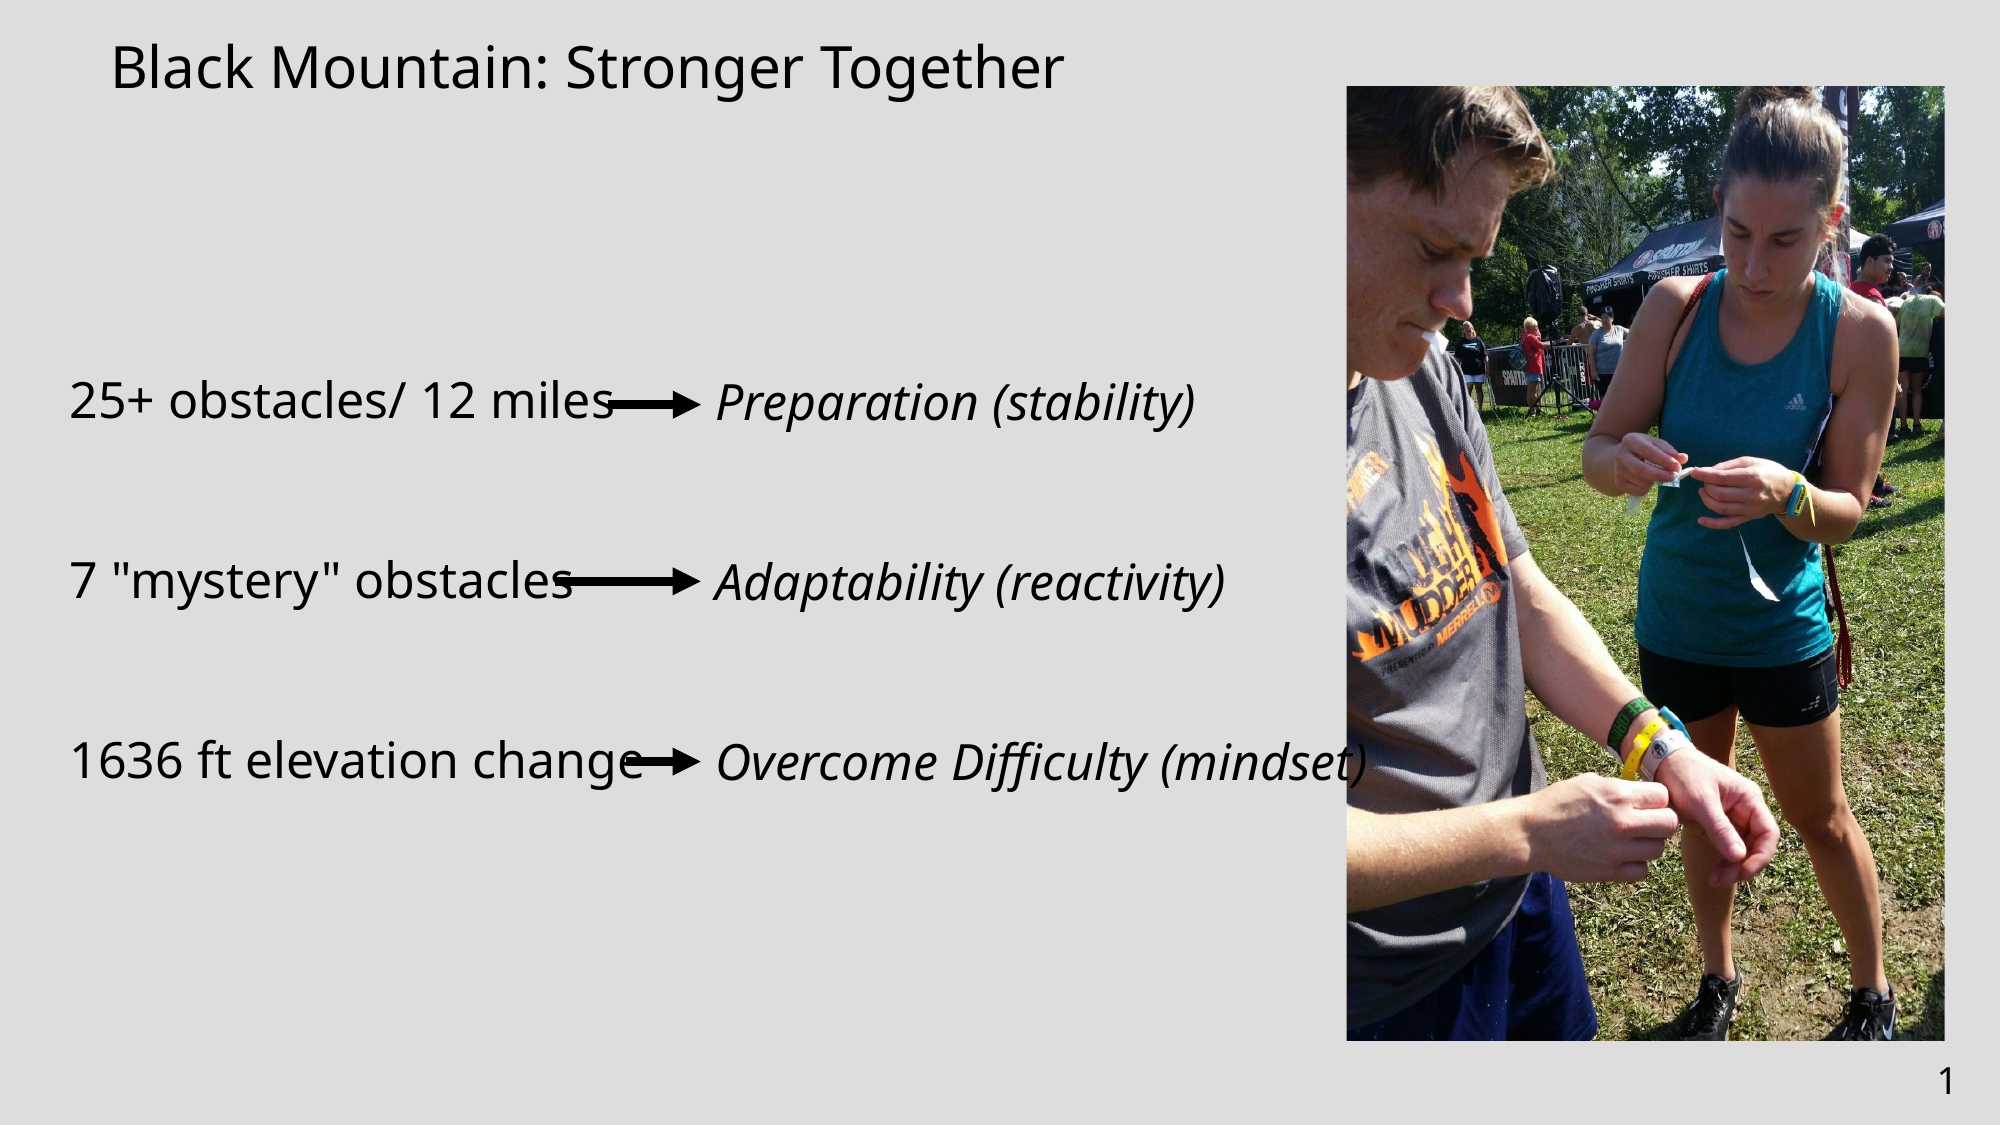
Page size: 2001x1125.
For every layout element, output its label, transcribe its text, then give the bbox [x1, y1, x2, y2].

text_box 1 [1910, 1049, 1985, 1110]
text_box 25+ obstacles/ 12 miles 7 "mystery" obstacles 1636 ft elevation change [54, 361, 1346, 814]
picture [1346, 85, 1945, 1041]
text_box Black Mountain: Stronger Together [95, 22, 1845, 108]
text_box Preparation (stability) Adaptability (reactivity) Overcome Difficulty (mindset) [700, 363, 1346, 798]
